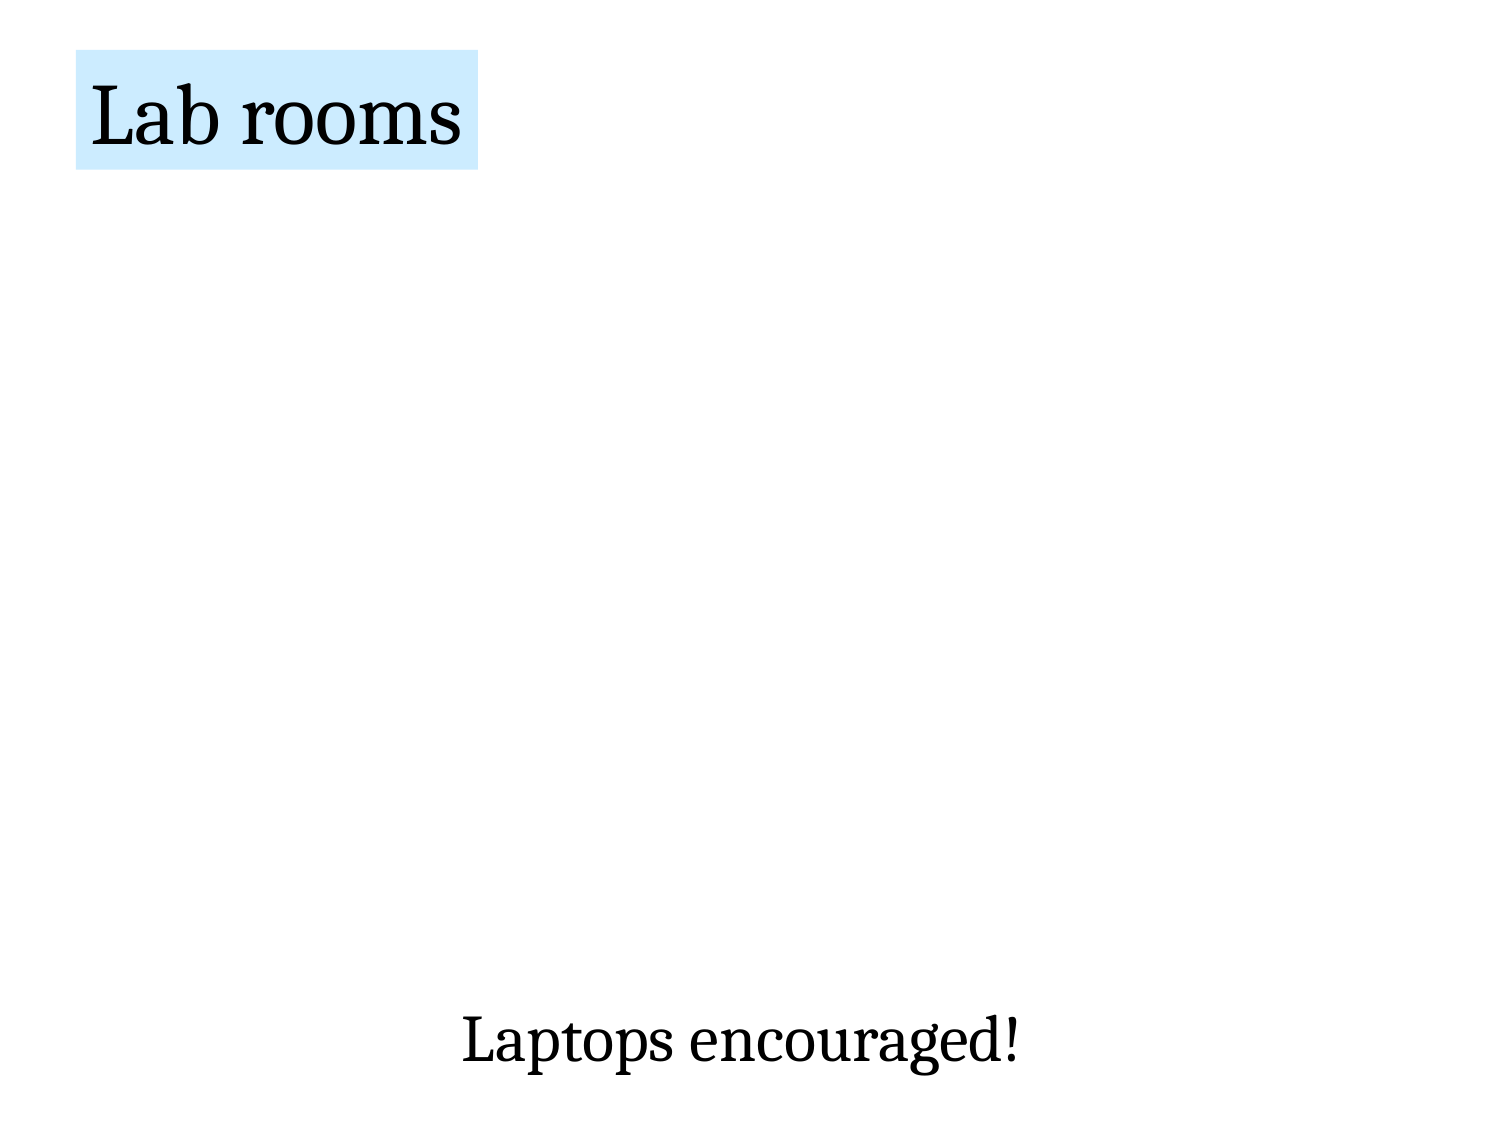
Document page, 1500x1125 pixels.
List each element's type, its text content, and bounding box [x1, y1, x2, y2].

text_box Lab rooms [75, 49, 478, 170]
text_box Laptops encouraged! [117, 987, 1368, 1083]
